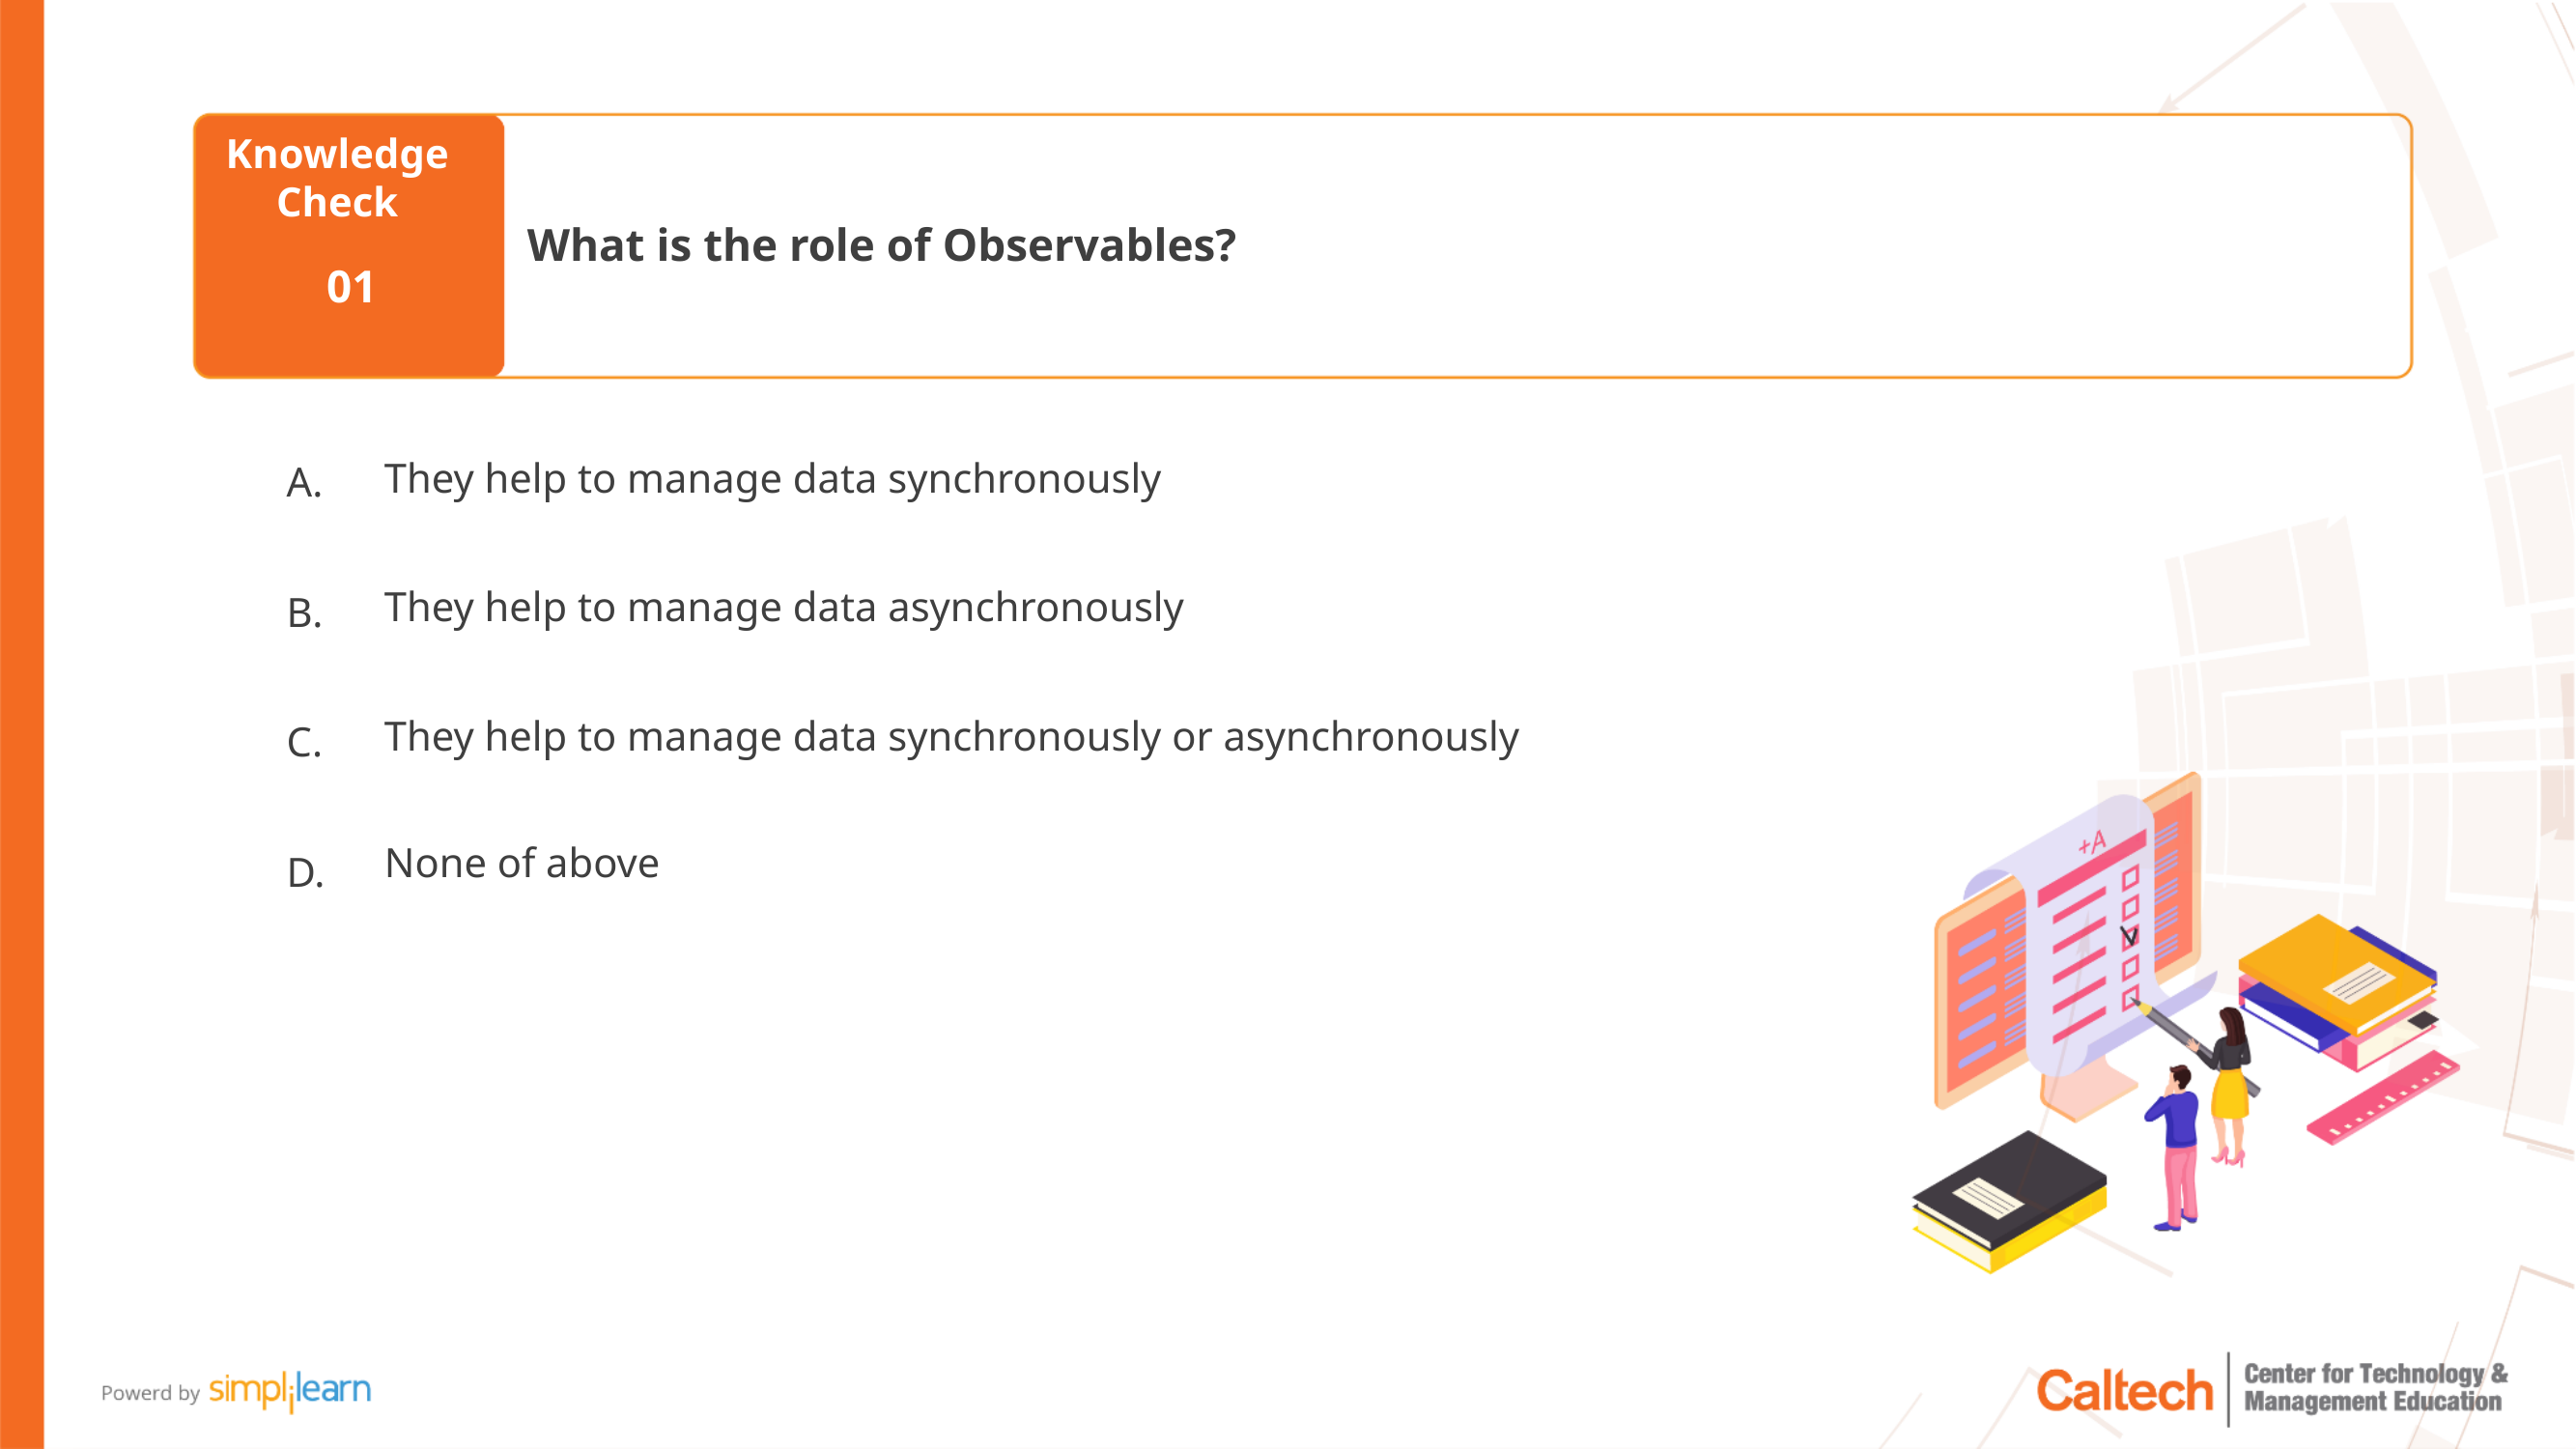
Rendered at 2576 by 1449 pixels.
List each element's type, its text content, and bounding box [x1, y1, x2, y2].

list They help to manage data synchronously [369, 424, 2153, 536]
list They help to manage data synchronously or asynchronously [369, 682, 2153, 794]
list What is the role of Observables? [512, 134, 2373, 360]
list 01 [264, 232, 404, 339]
picture [0, 0, 2576, 1449]
list They help to manage data asynchronously [369, 554, 2153, 666]
list None of above [369, 811, 2153, 919]
